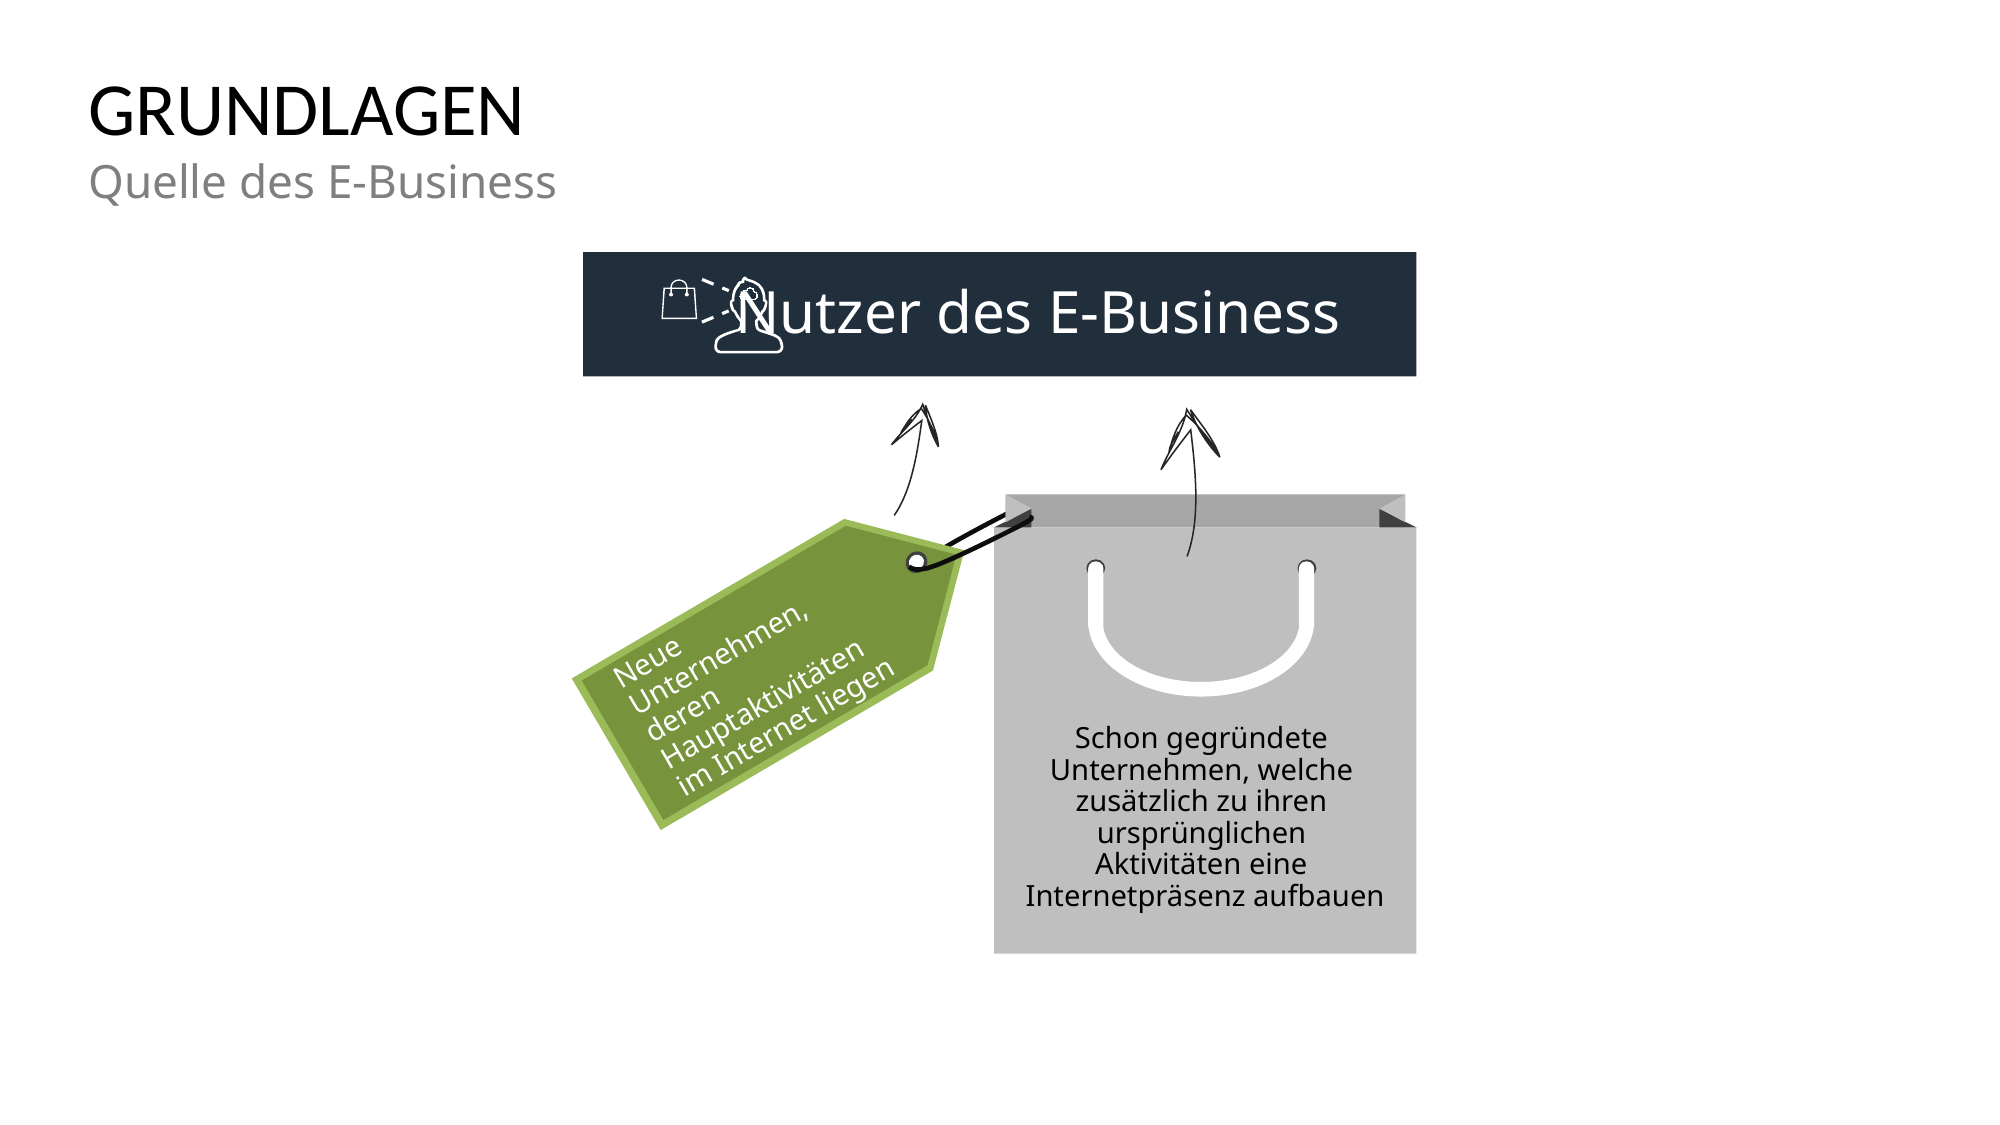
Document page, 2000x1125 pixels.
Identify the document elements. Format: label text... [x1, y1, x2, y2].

title GRUNDLAGEN [88, 70, 1911, 159]
list Quelle des E-Business [88, 159, 1911, 248]
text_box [582, 252, 1417, 955]
